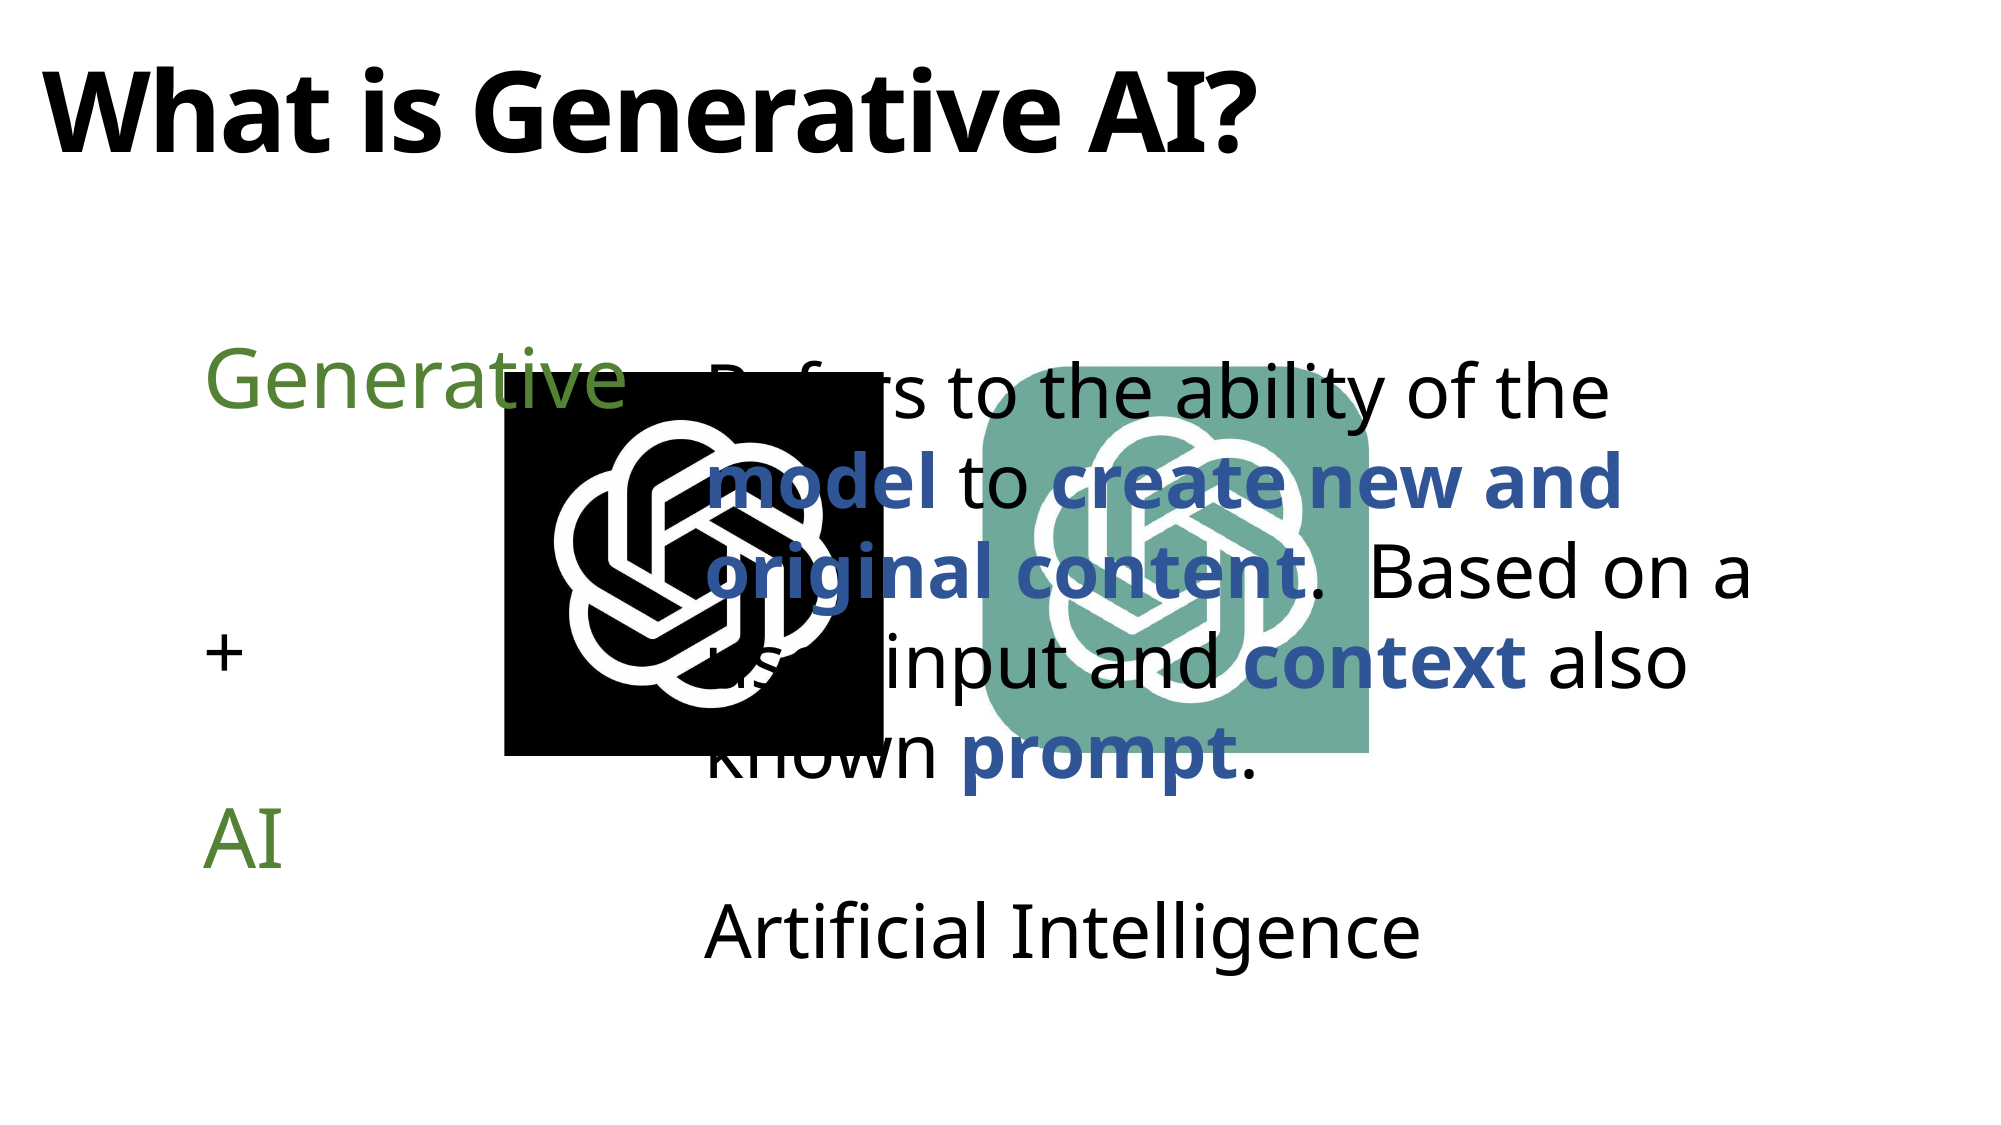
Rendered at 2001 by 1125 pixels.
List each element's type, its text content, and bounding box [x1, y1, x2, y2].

text_box What is Generative AI? [41, 0, 1275, 175]
text_box [92, 194, 1943, 720]
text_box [188, 317, 1847, 943]
